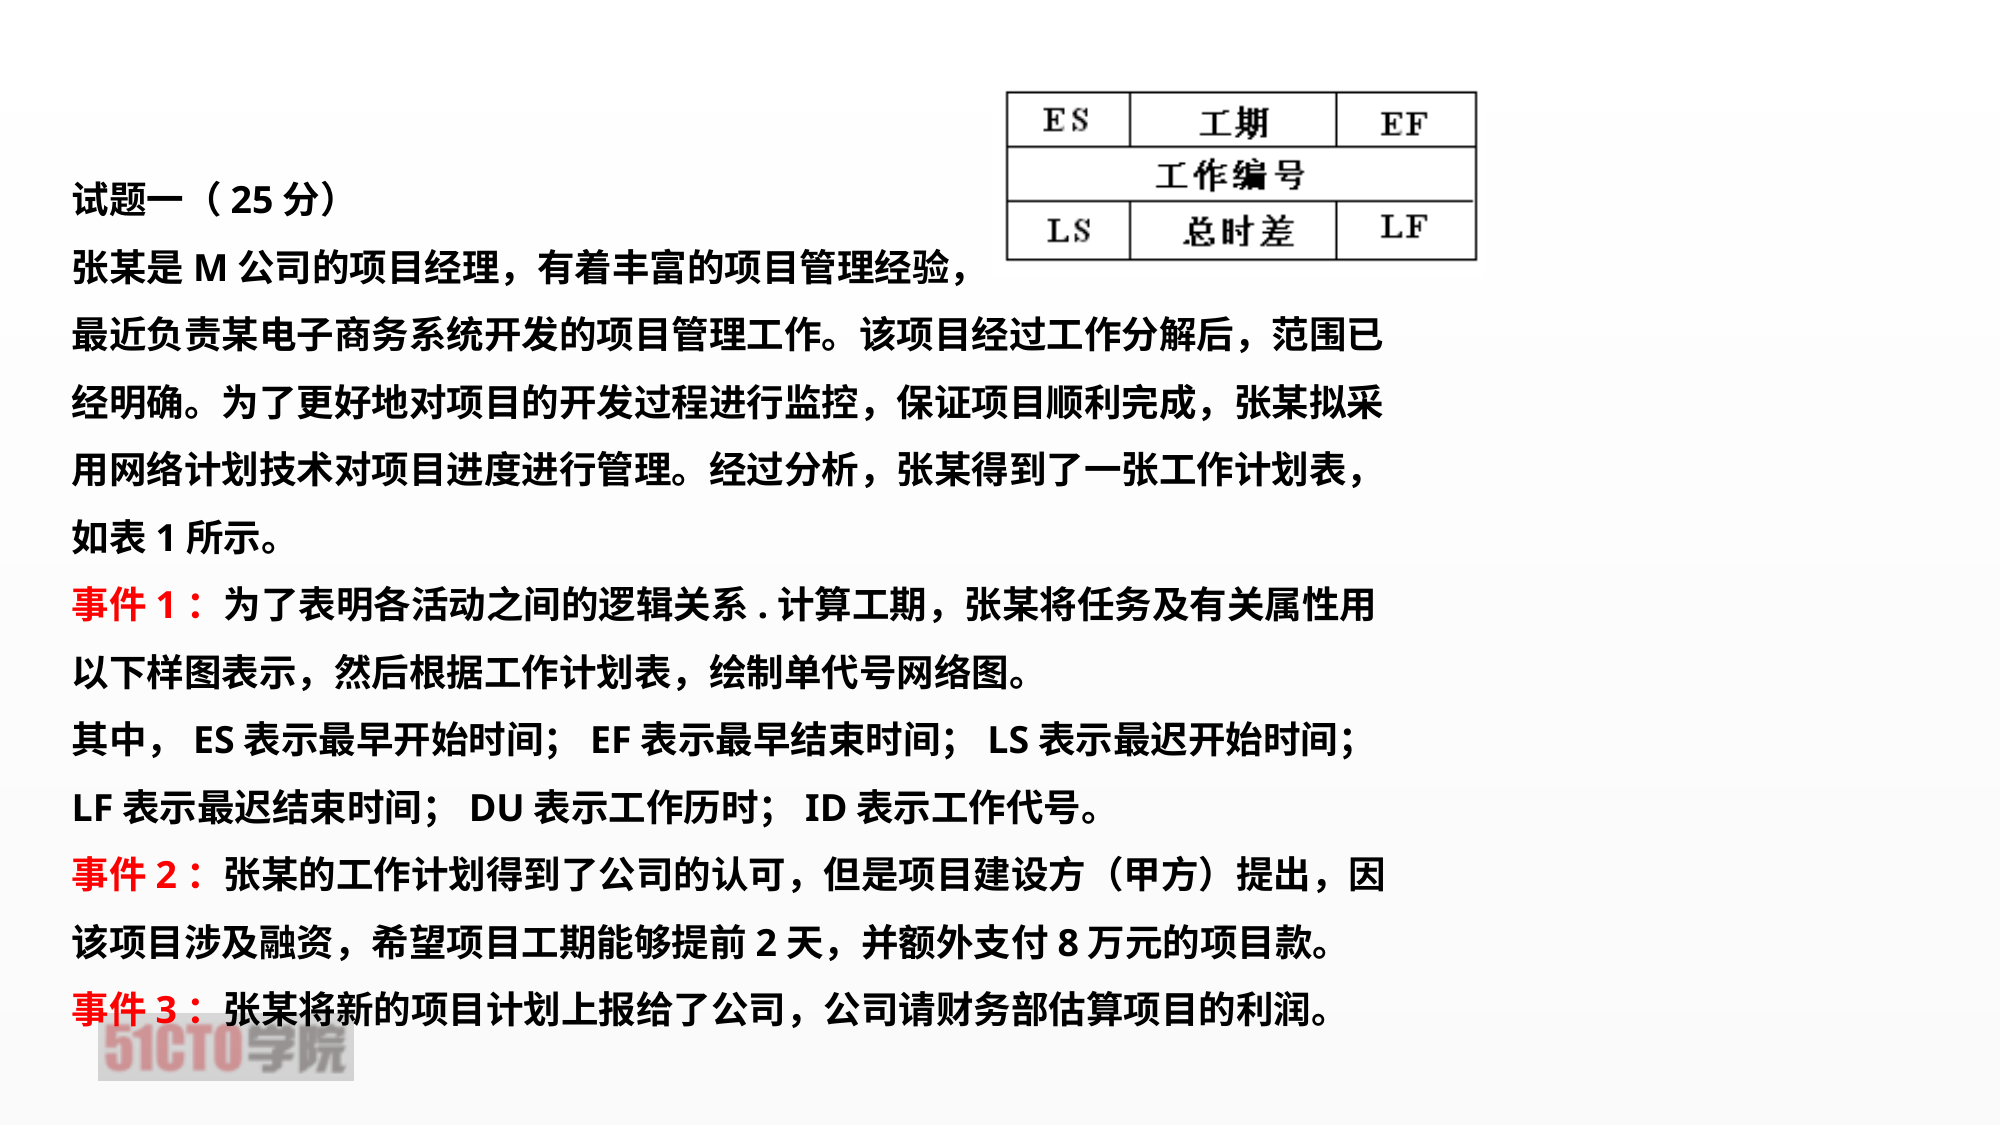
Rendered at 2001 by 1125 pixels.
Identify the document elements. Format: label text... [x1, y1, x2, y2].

text_box 试题一（25分） 张某是M公司的项目经理，有着丰富的项目管理经验， 最近负责某电子商务系统开发的项目管理工作。该项目经过工作分解后，范围已经明确。为了更好地对项目的开发过程进行监控，保证项目顺利完成，张某拟采用网络计划技术对项目进度进行管理。经过分析，张某得到了一张工作计划表，如表1所示。 事件1：为了表明各活动之间的逻辑关系.计算工期，张某将任务及有关属性用以下样图表示，然后根据工作计划表，绘制单代号网络图。 其中，ES表示最早开始时间；EF表示最早结束时间；LS表示最迟开始时间；LF表示最迟结束时间；DU表示工作历时；ID表示工作代号。 事件2：张某的工作计划得到了公司的认可，但是项目建设方（甲方）提出，因该项目涉及融资，希望项目工期能够提前2天，并额外支付8万元的项目款。 事件3：张某将新的项目计划上报给了公司，公司请财务部估算项目的利润。 [40, 145, 1412, 1040]
picture [991, 71, 1486, 278]
picture [98, 1040, 354, 1081]
